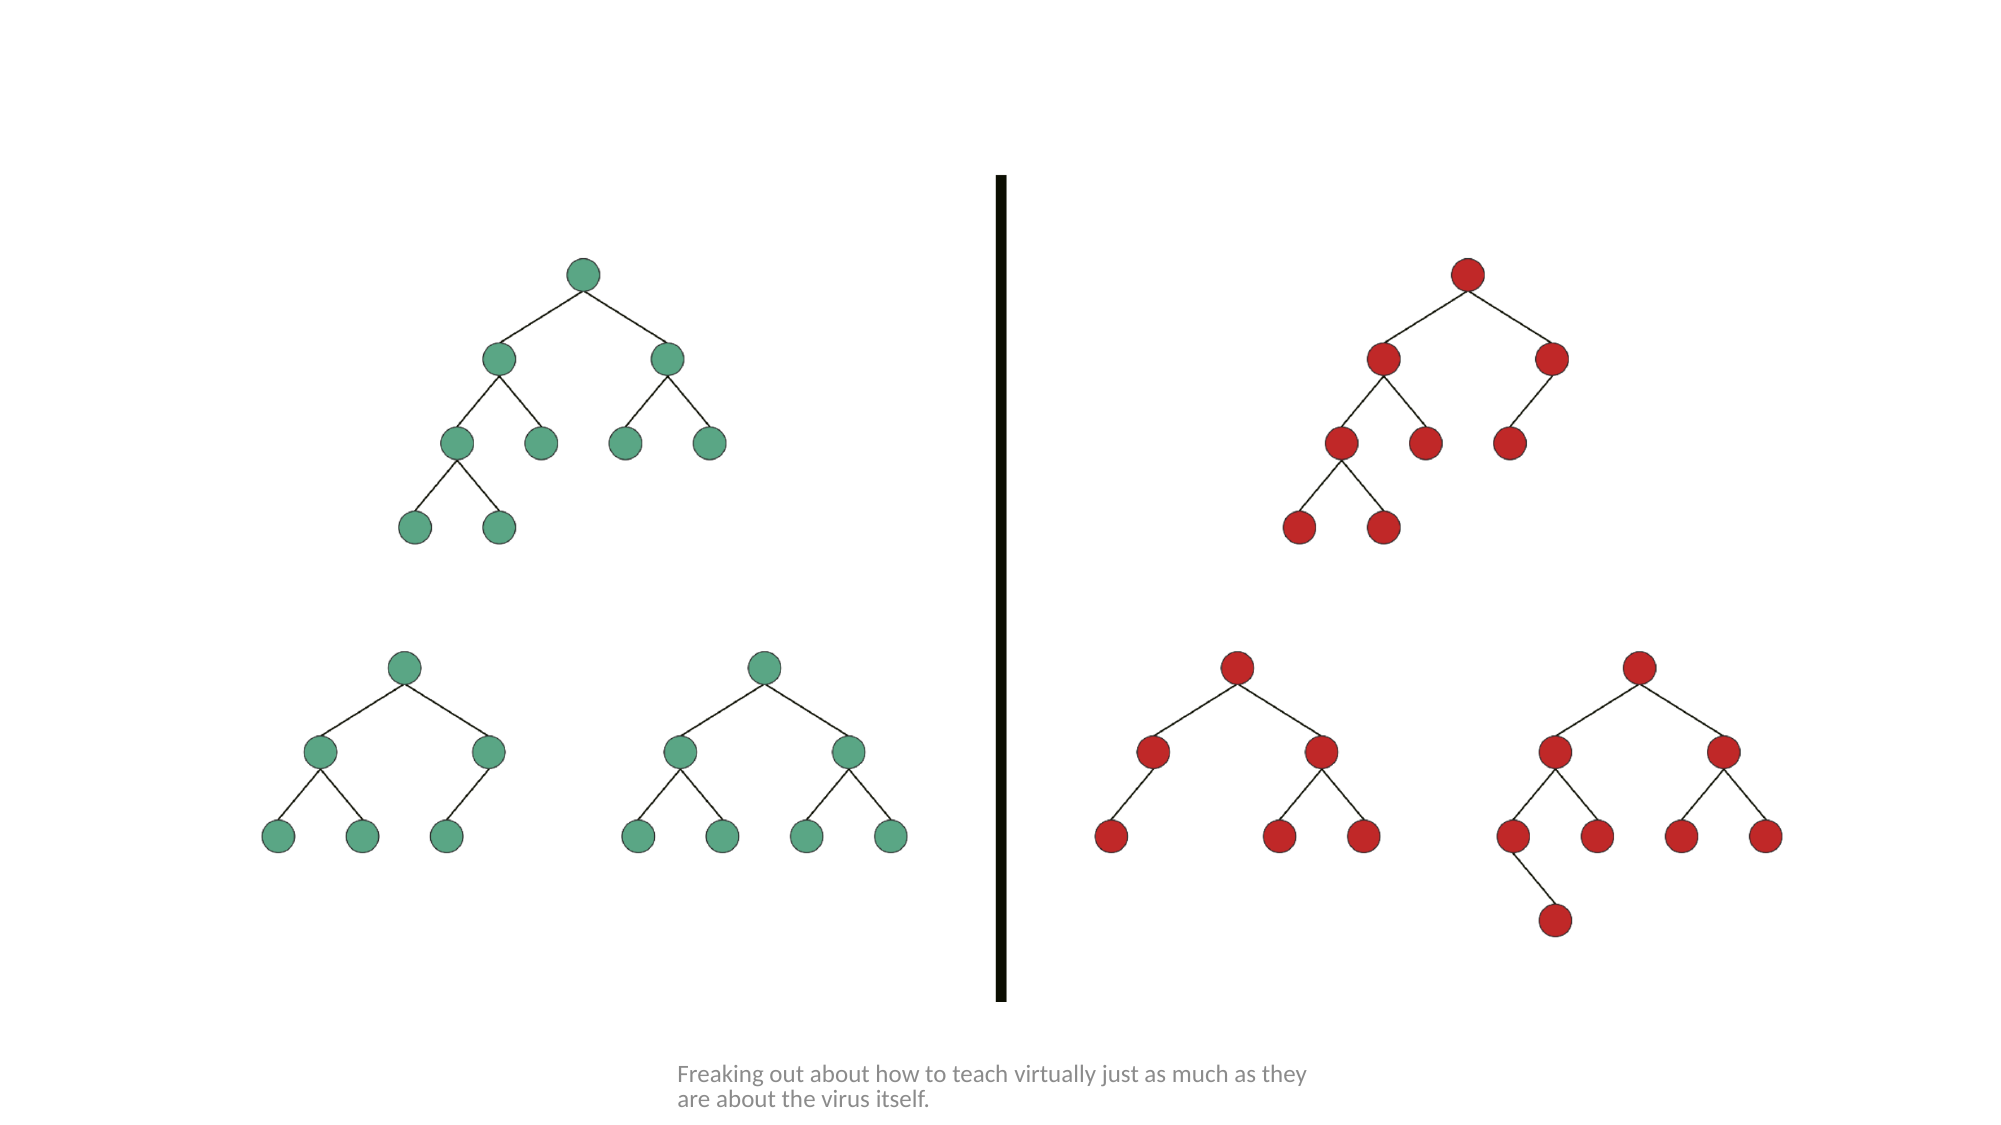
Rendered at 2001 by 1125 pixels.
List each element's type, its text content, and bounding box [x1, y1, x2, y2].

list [132, 123, 1914, 1002]
footer Freaking out about how to teach virtually just as much as they are about the virus itself. [662, 1042, 1338, 1103]
